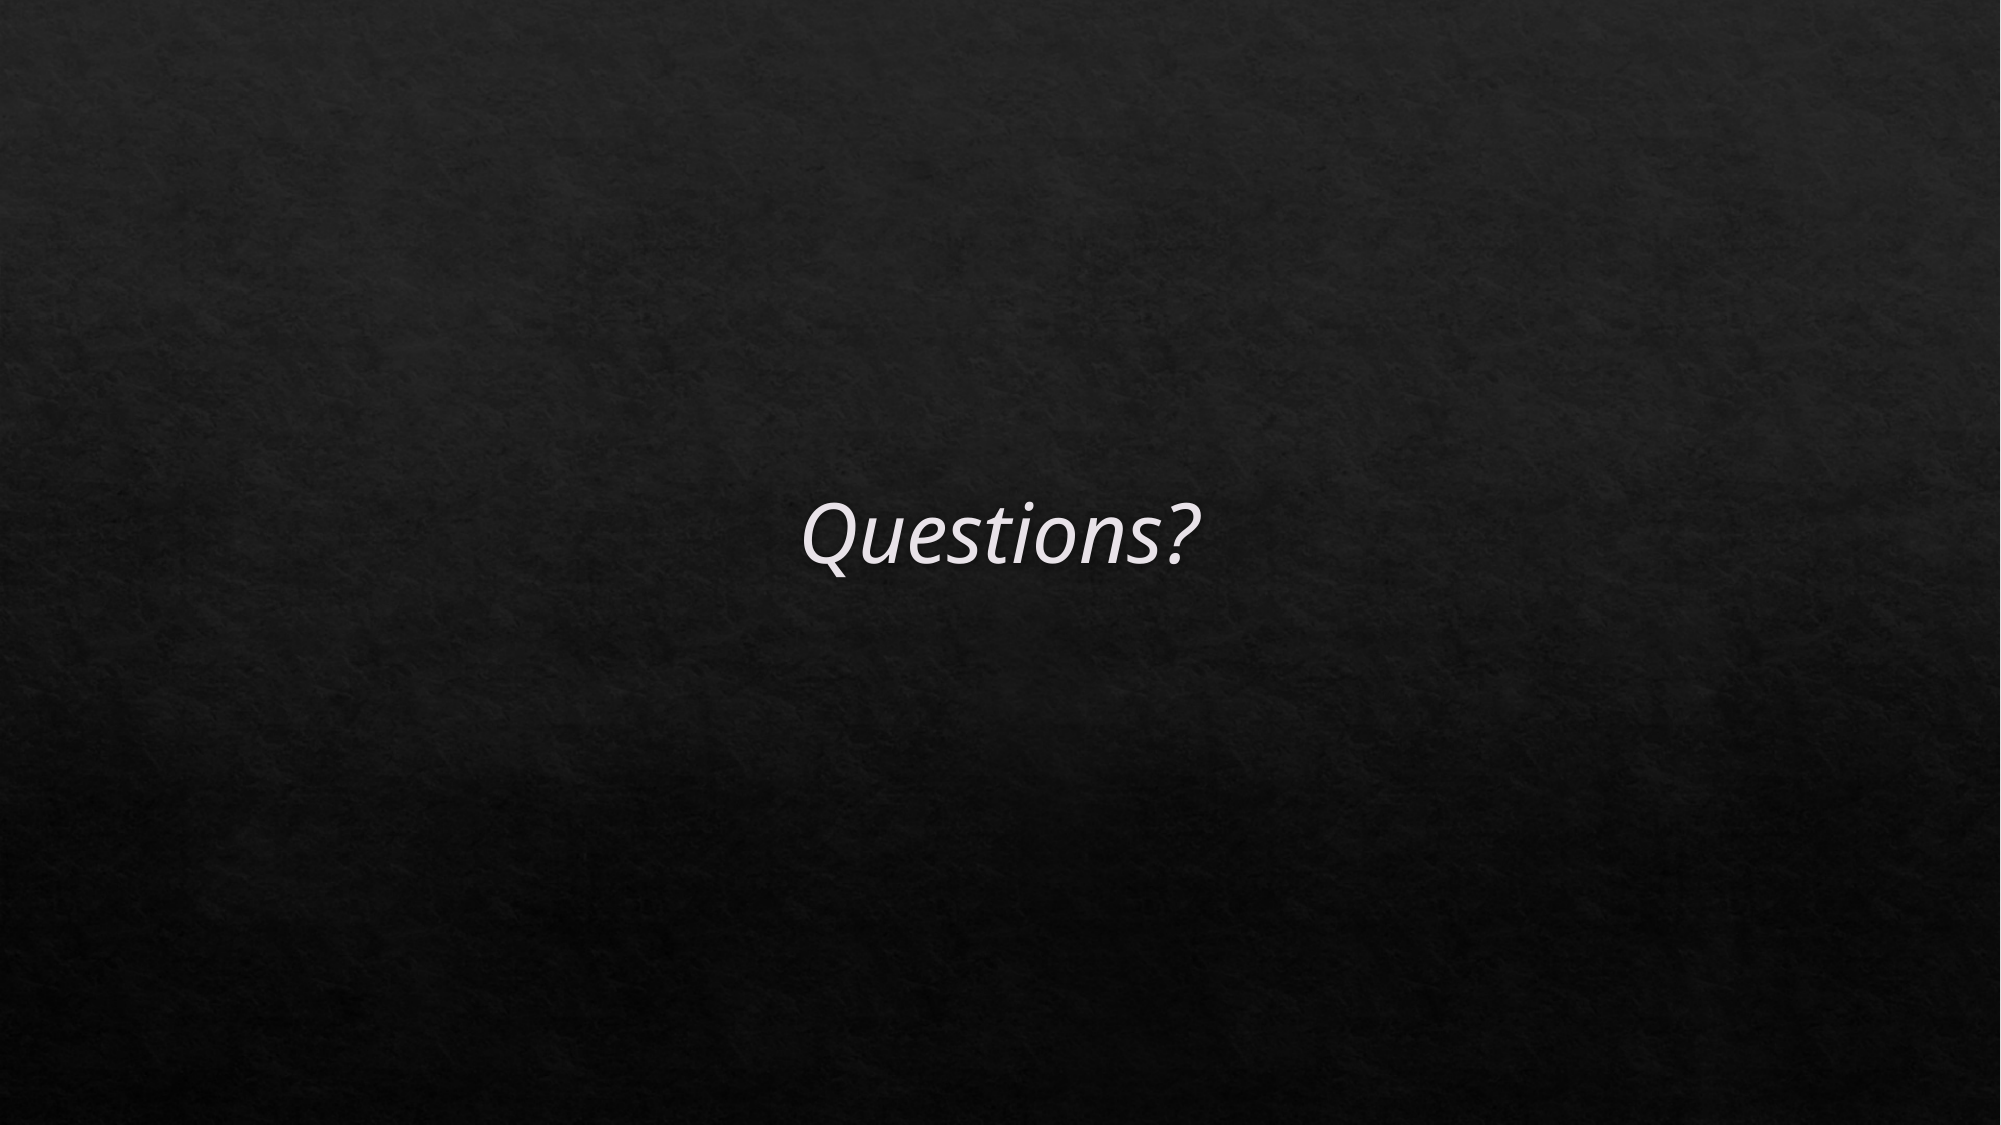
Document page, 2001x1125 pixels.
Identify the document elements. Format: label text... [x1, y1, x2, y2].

title Questions? [212, 288, 1786, 589]
